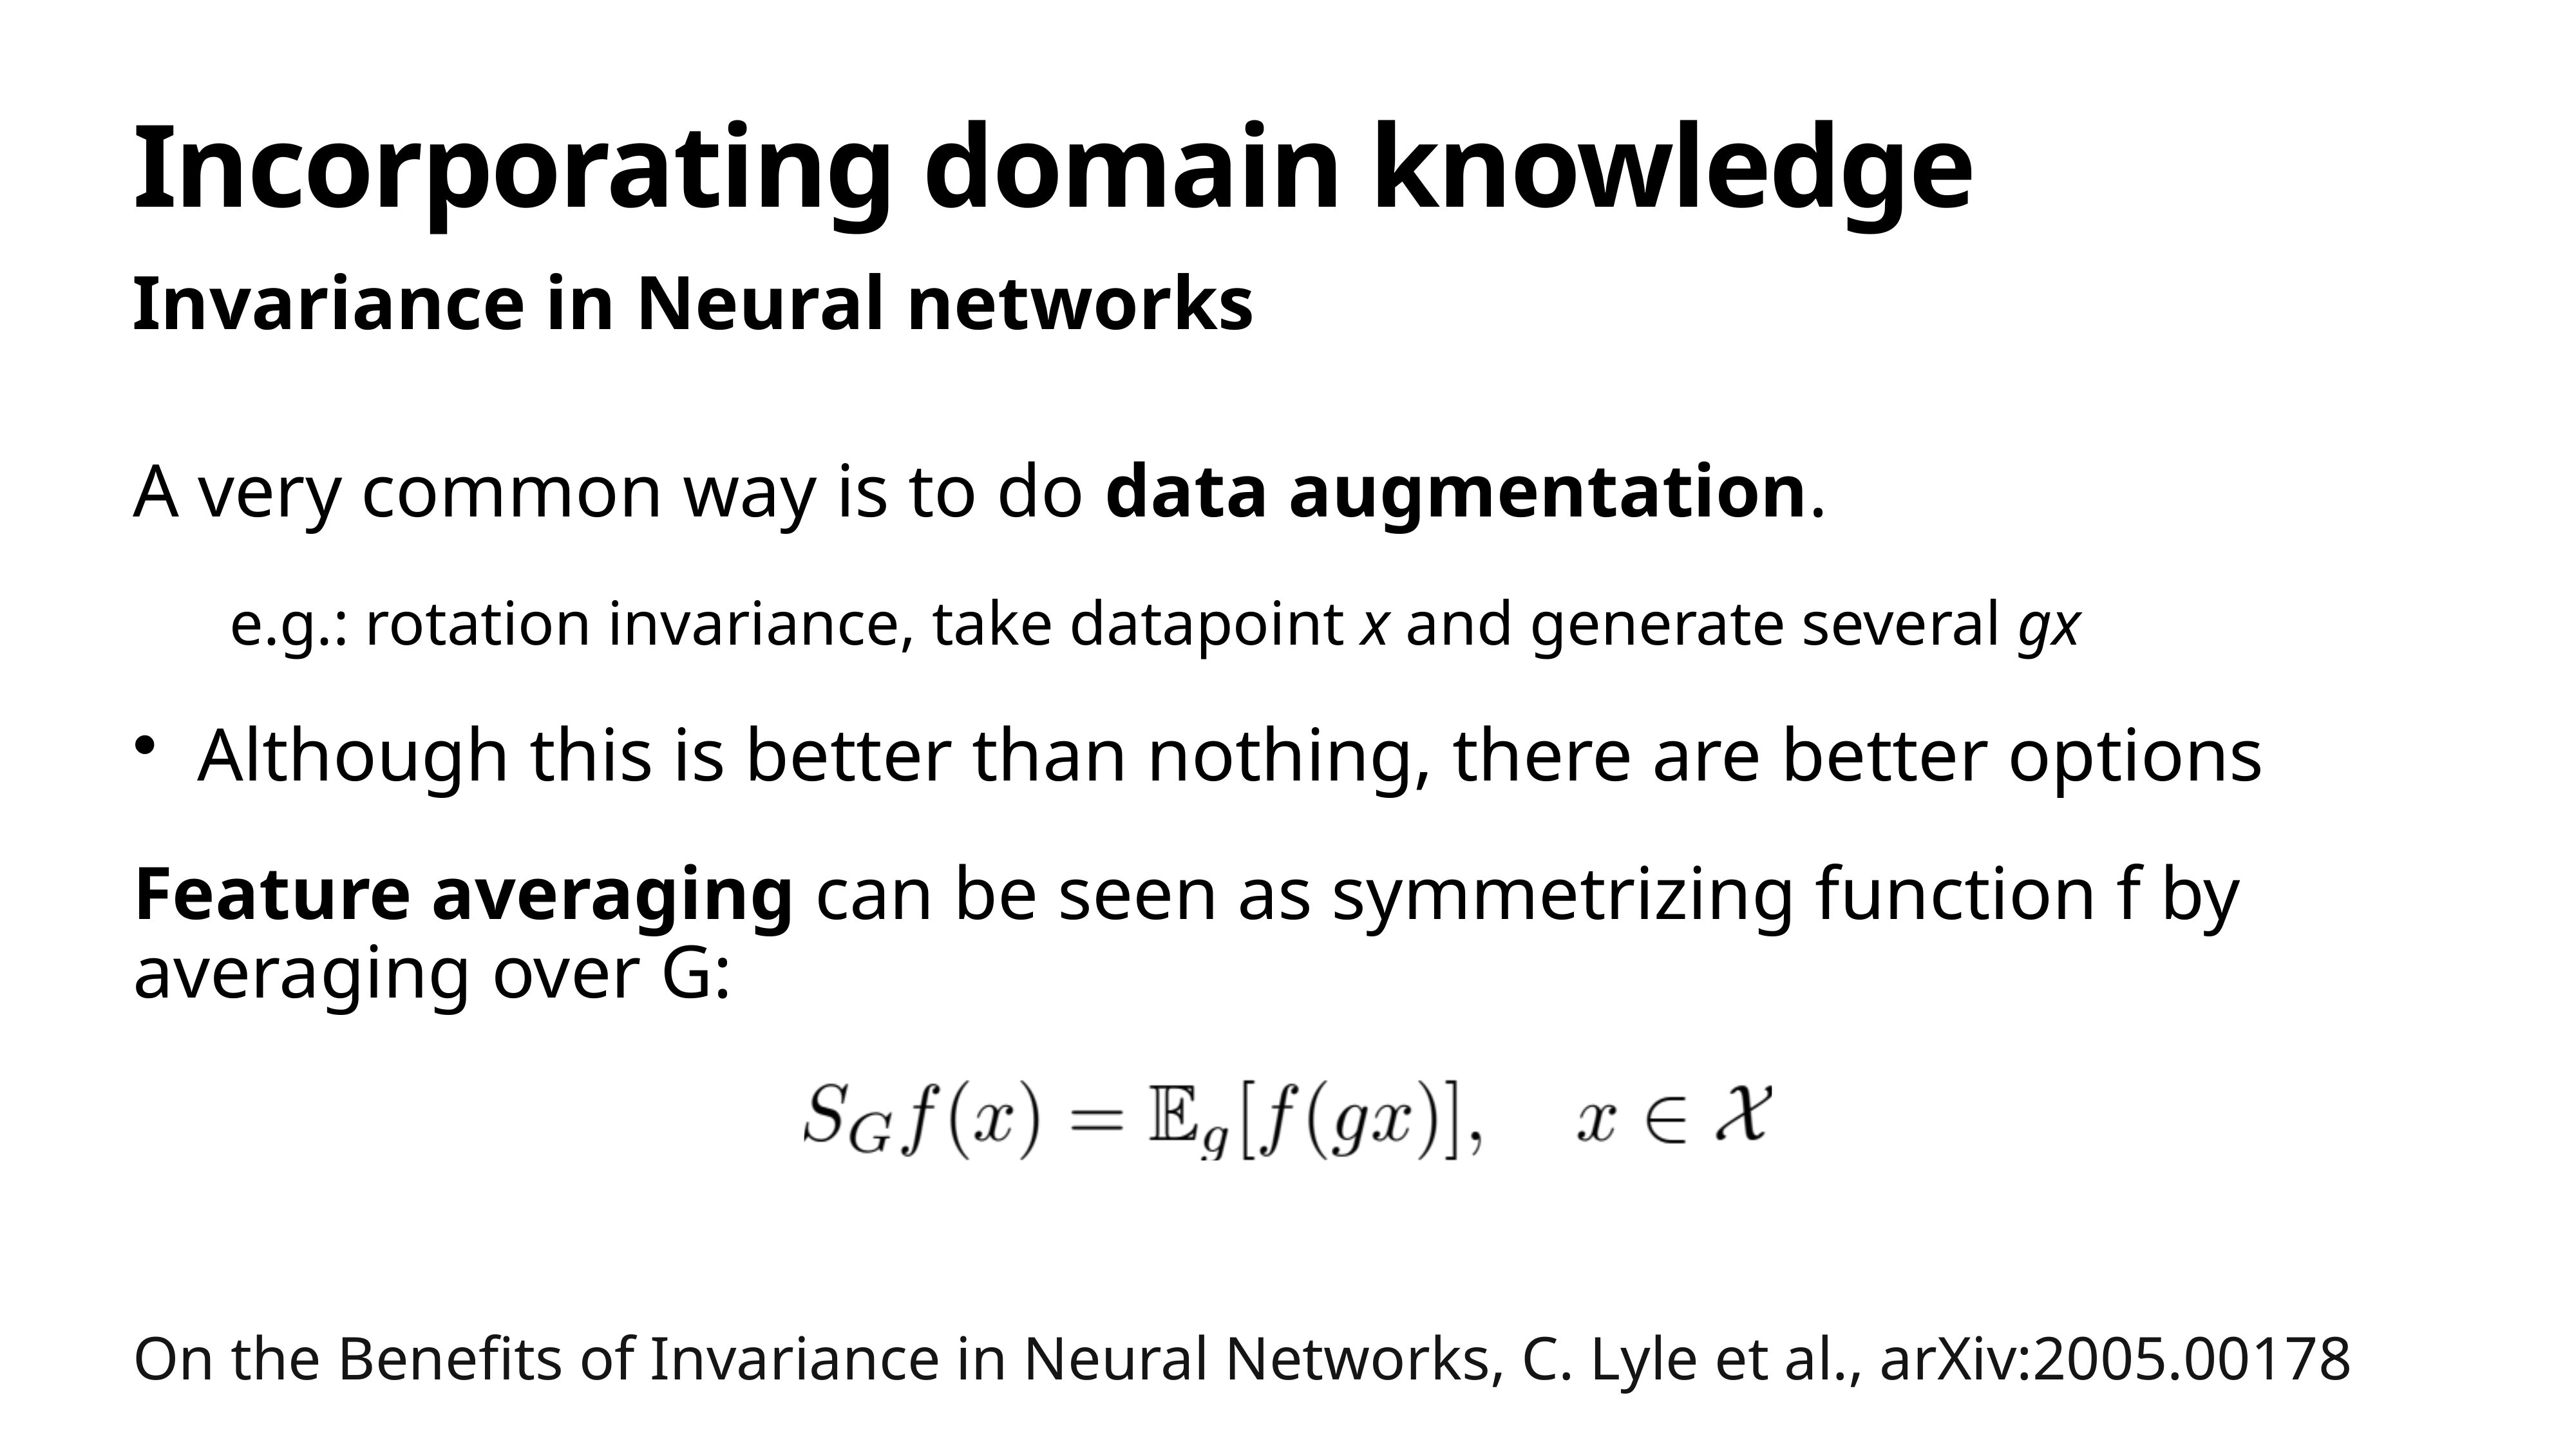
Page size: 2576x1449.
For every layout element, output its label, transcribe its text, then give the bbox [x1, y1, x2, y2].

picture [804, 1079, 1772, 1160]
text_box On the Benefits of Invariance in Neural Networks, C. Lyle et al., arXiv:2005.00178 [127, 1244, 2576, 1397]
list Invariance in Neural networks [127, 250, 2449, 350]
title Incorporating domain knowledge [127, 113, 2449, 250]
list A very common way is to do data augmentation. e.g.: rotation invariance, take datapoint x and generate several gx Although this is better than nothing, there are better options Feature averaging can be seen as symmetrizing function f by averaging over G: [127, 448, 2449, 1244]
